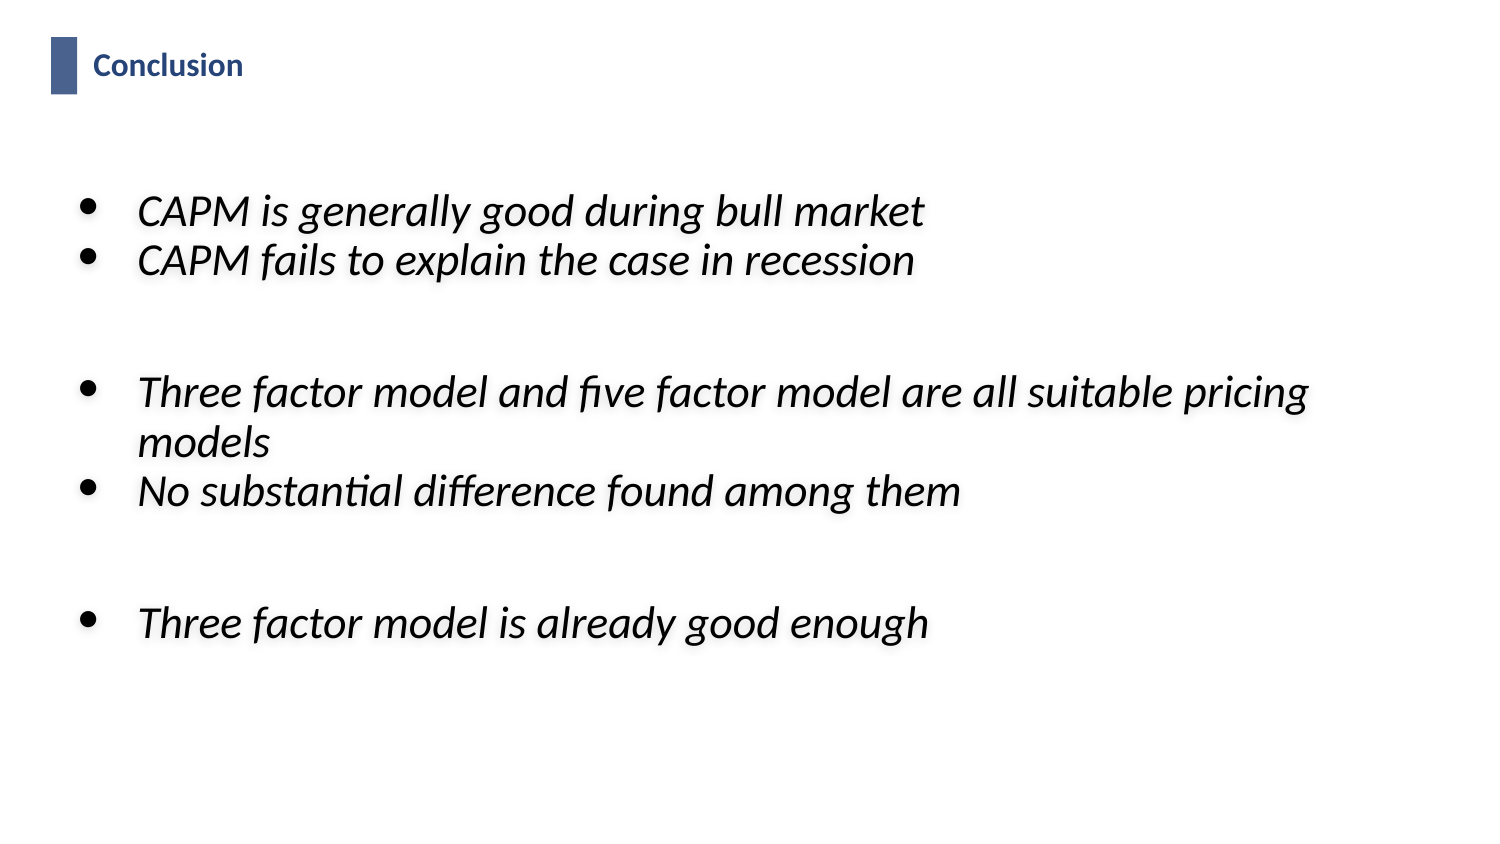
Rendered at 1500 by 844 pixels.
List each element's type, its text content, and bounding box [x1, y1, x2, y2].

title Conclusion [82, 13, 878, 119]
list CAPM is generally good during bull market CAPM fails to explain the case in recession Three factor model and five factor model are all suitable pricing models No substantial difference found among them Three factor model is already good enough [51, 181, 1449, 742]
text_box [51, 37, 78, 95]
